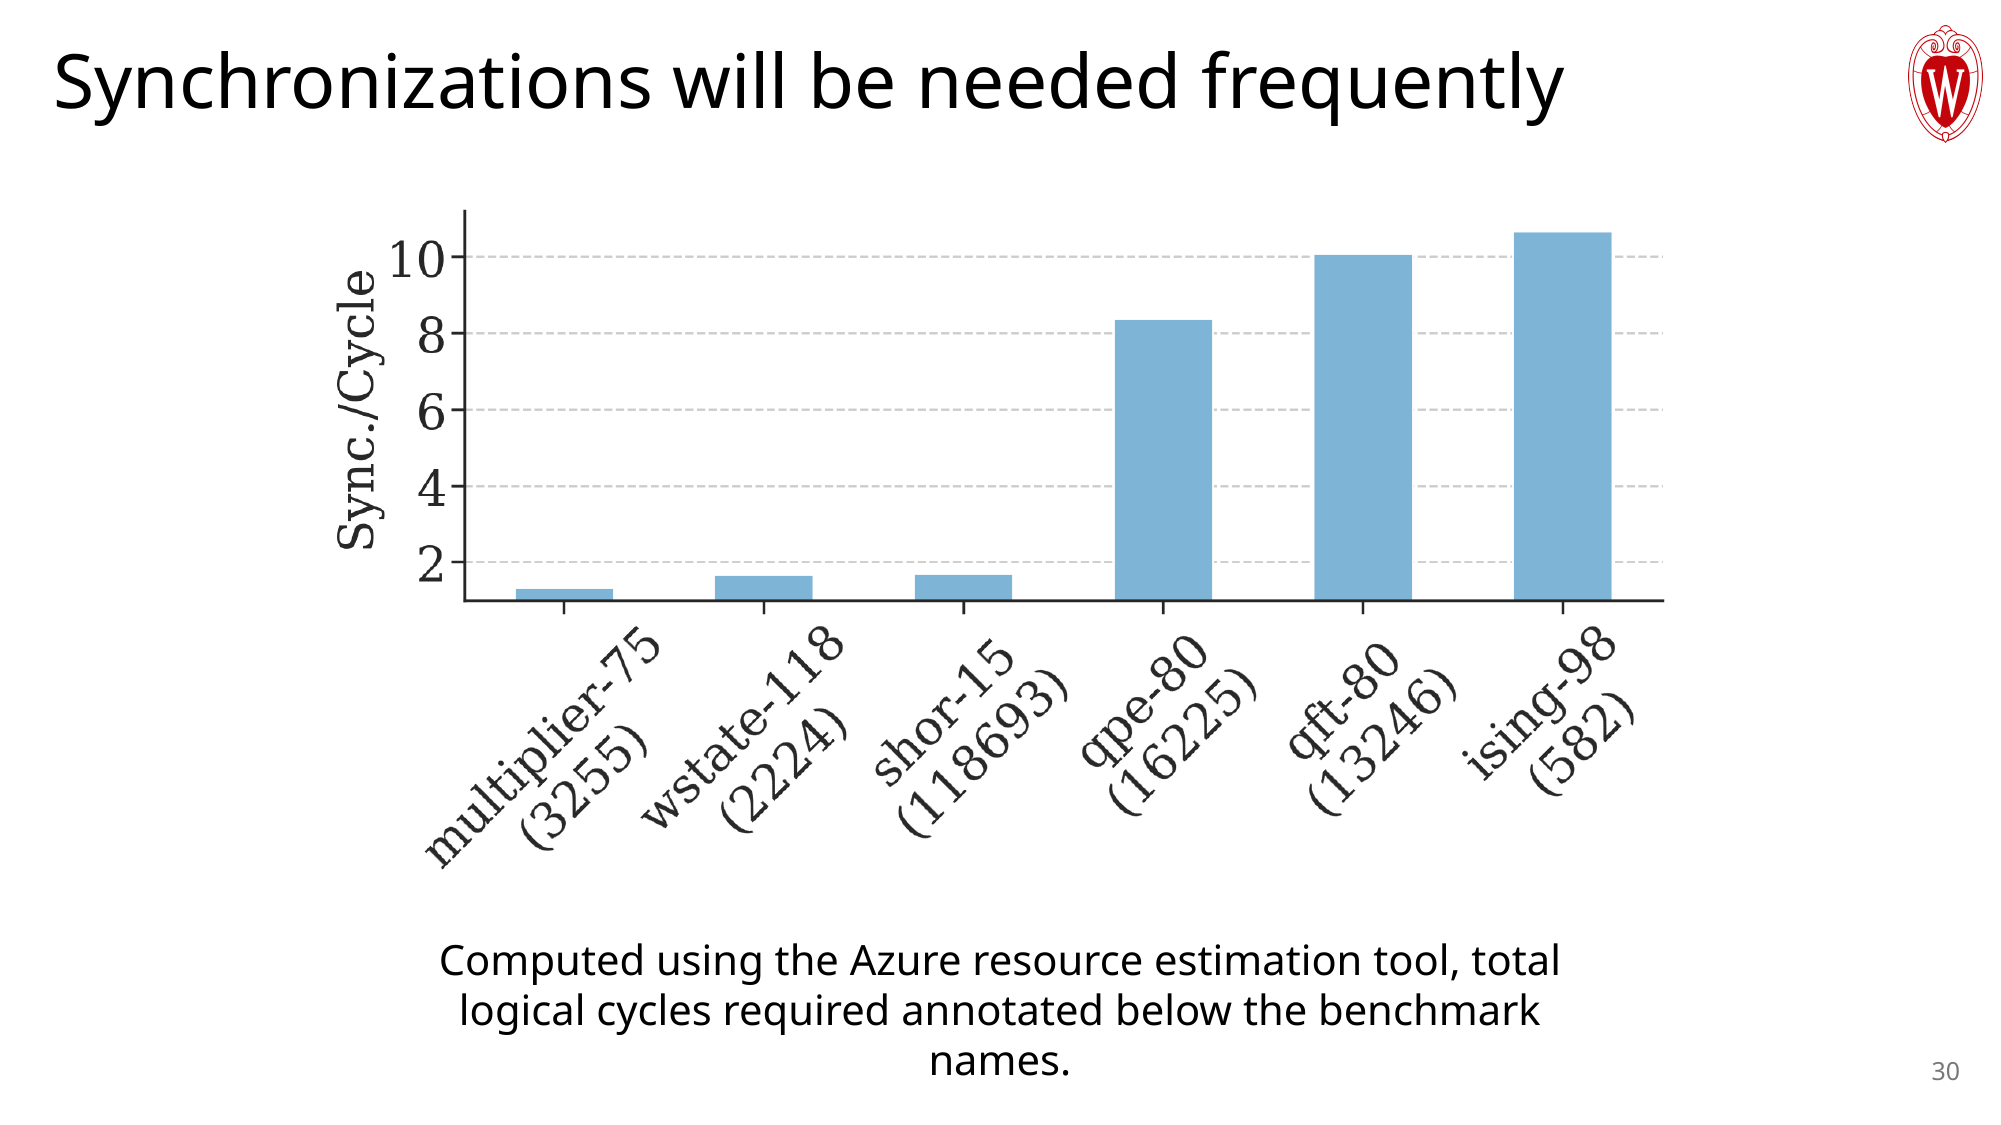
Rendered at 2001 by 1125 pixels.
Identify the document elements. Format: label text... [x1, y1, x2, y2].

picture [325, 202, 1675, 923]
slide_number 30 [1904, 1042, 1976, 1103]
picture [1908, 25, 1983, 143]
text_box Computed using the Azure resource estimation tool, total logical cycles required annotated below the benchmark names. [401, 926, 1599, 1092]
title Synchronizations will be needed frequently [38, 36, 1764, 133]
